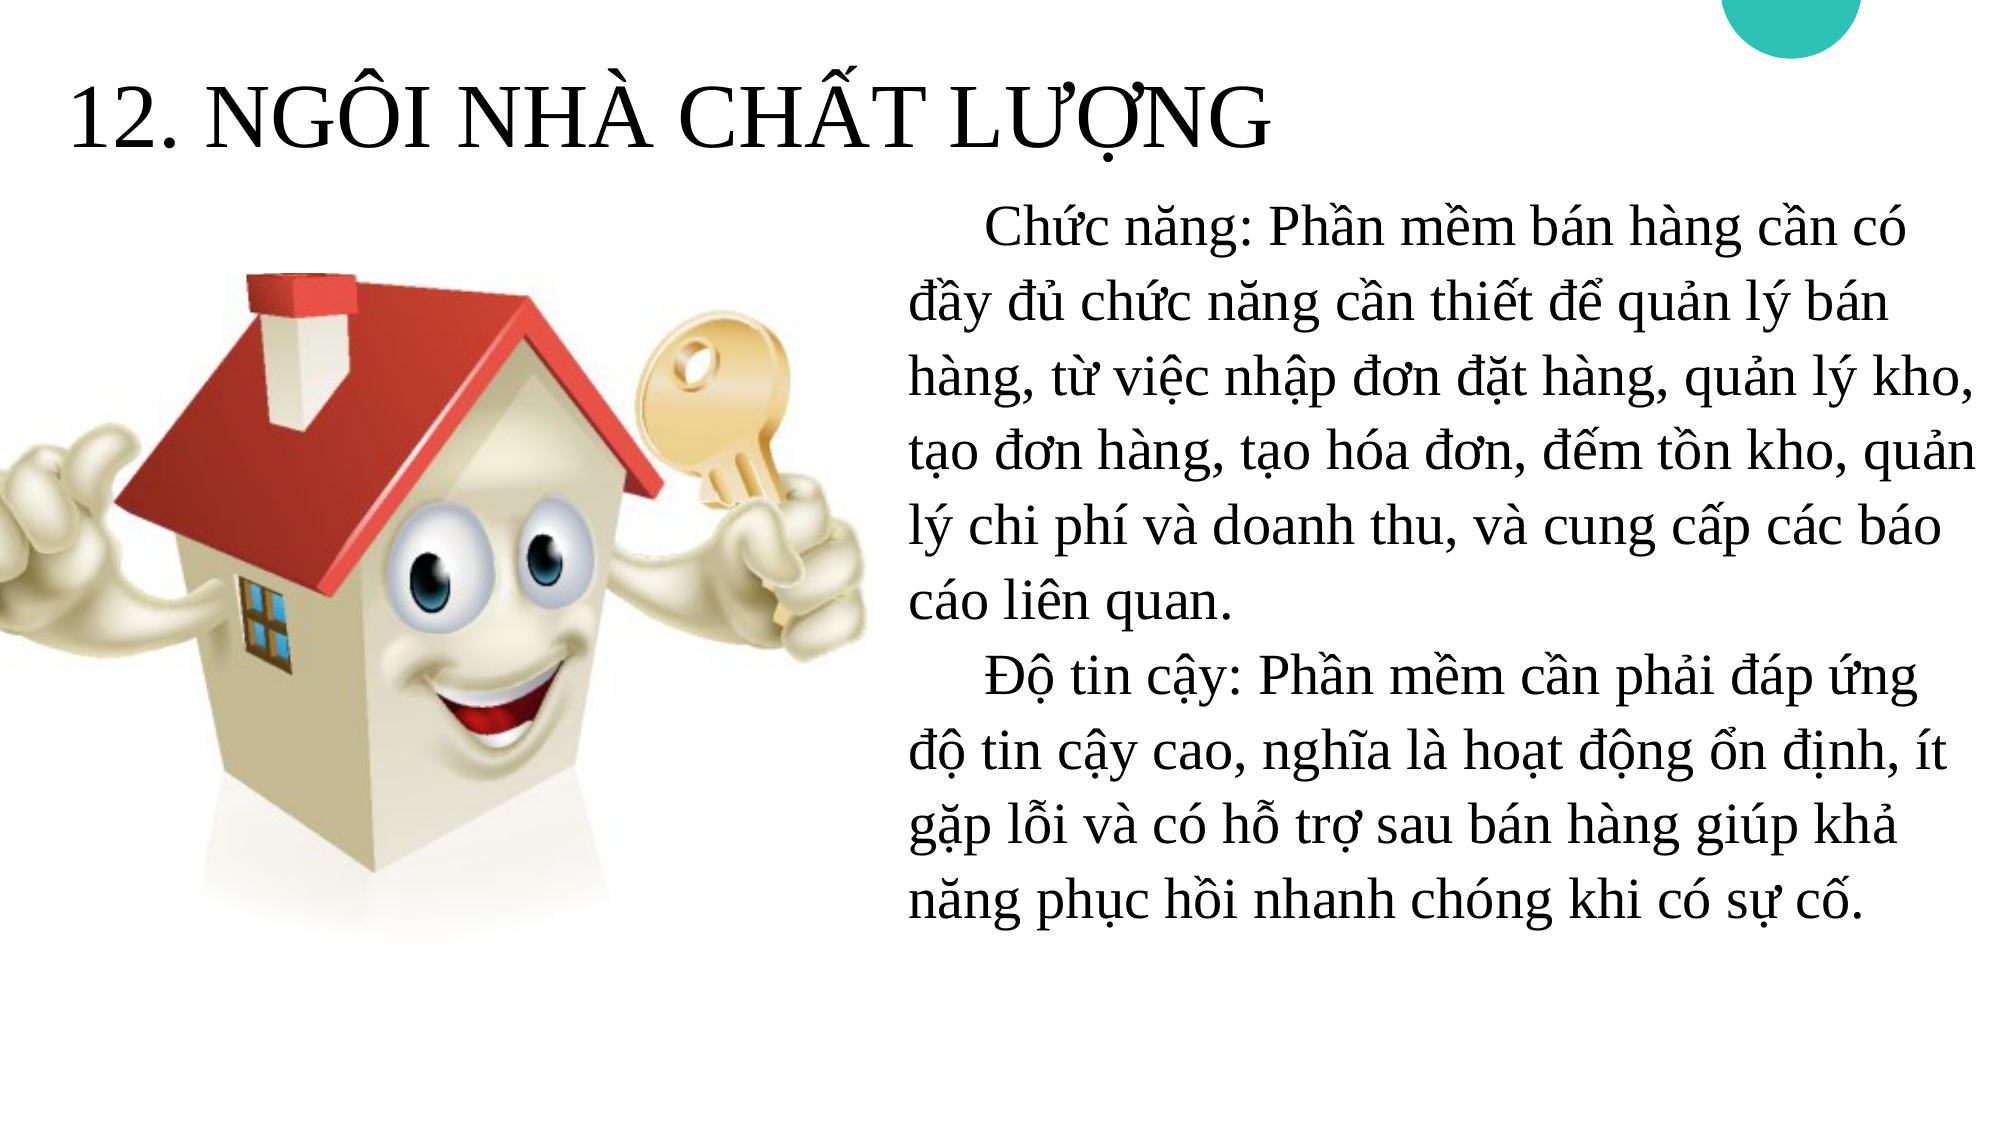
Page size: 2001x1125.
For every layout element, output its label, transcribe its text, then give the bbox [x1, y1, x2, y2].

text_box Chức năng: Phần mềm bán hàng cần có đầy đủ chức năng cần thiết để quản lý bán hàng, từ việc nhập đơn đặt hàng, quản lý kho, tạo đơn hàng, tạo hóa đơn, đếm tồn kho, quản lý chi phí và doanh thu, và cung cấp các báo cáo liên quan. Độ tin cậy: Phần mềm cần phải đáp ứng độ tin cậy cao, nghĩa là hoạt động ổn định, ít gặp lỗi và có hỗ trợ sau bán hàng giúp khả năng phục hồi nhanh chóng khi có sự cố. [893, 174, 2000, 938]
text_box 12. NGÔI NHÀ CHẤT LƯỢNG [51, 48, 1339, 174]
picture [0, 272, 867, 993]
